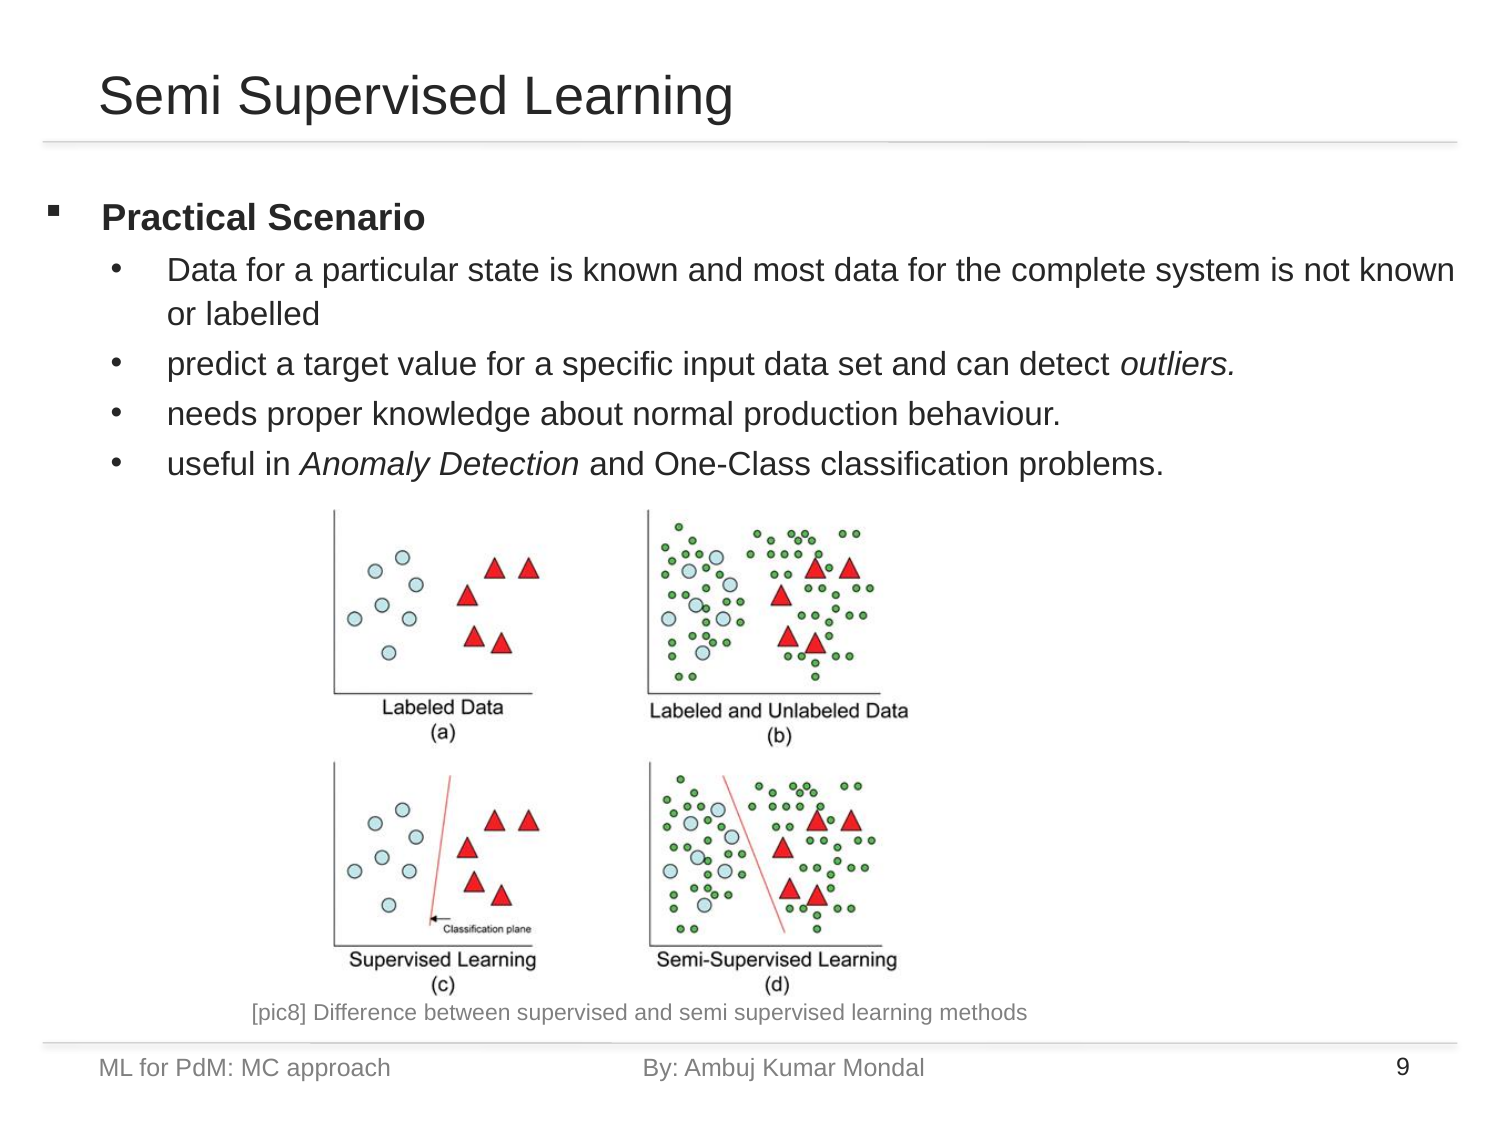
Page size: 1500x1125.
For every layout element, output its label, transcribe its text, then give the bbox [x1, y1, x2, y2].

list ML for PdM: MC approach By: Ambuj Kumar Mondal [42, 1043, 1200, 1080]
list Practical Scenario Data for a particular state is known and most data for the complete system is not known or labelled predict a target value for a specific input data set and can detect outliers. needs proper knowledge about normal production behaviour. useful in Anomaly Detection and One-Class classification problems. [44, 152, 1460, 533]
picture [333, 509, 910, 998]
text_box [pic8] Difference between supervised and semi supervised learning methods [236, 989, 1044, 1033]
title Semi Supervised Learning [42, 53, 1458, 126]
